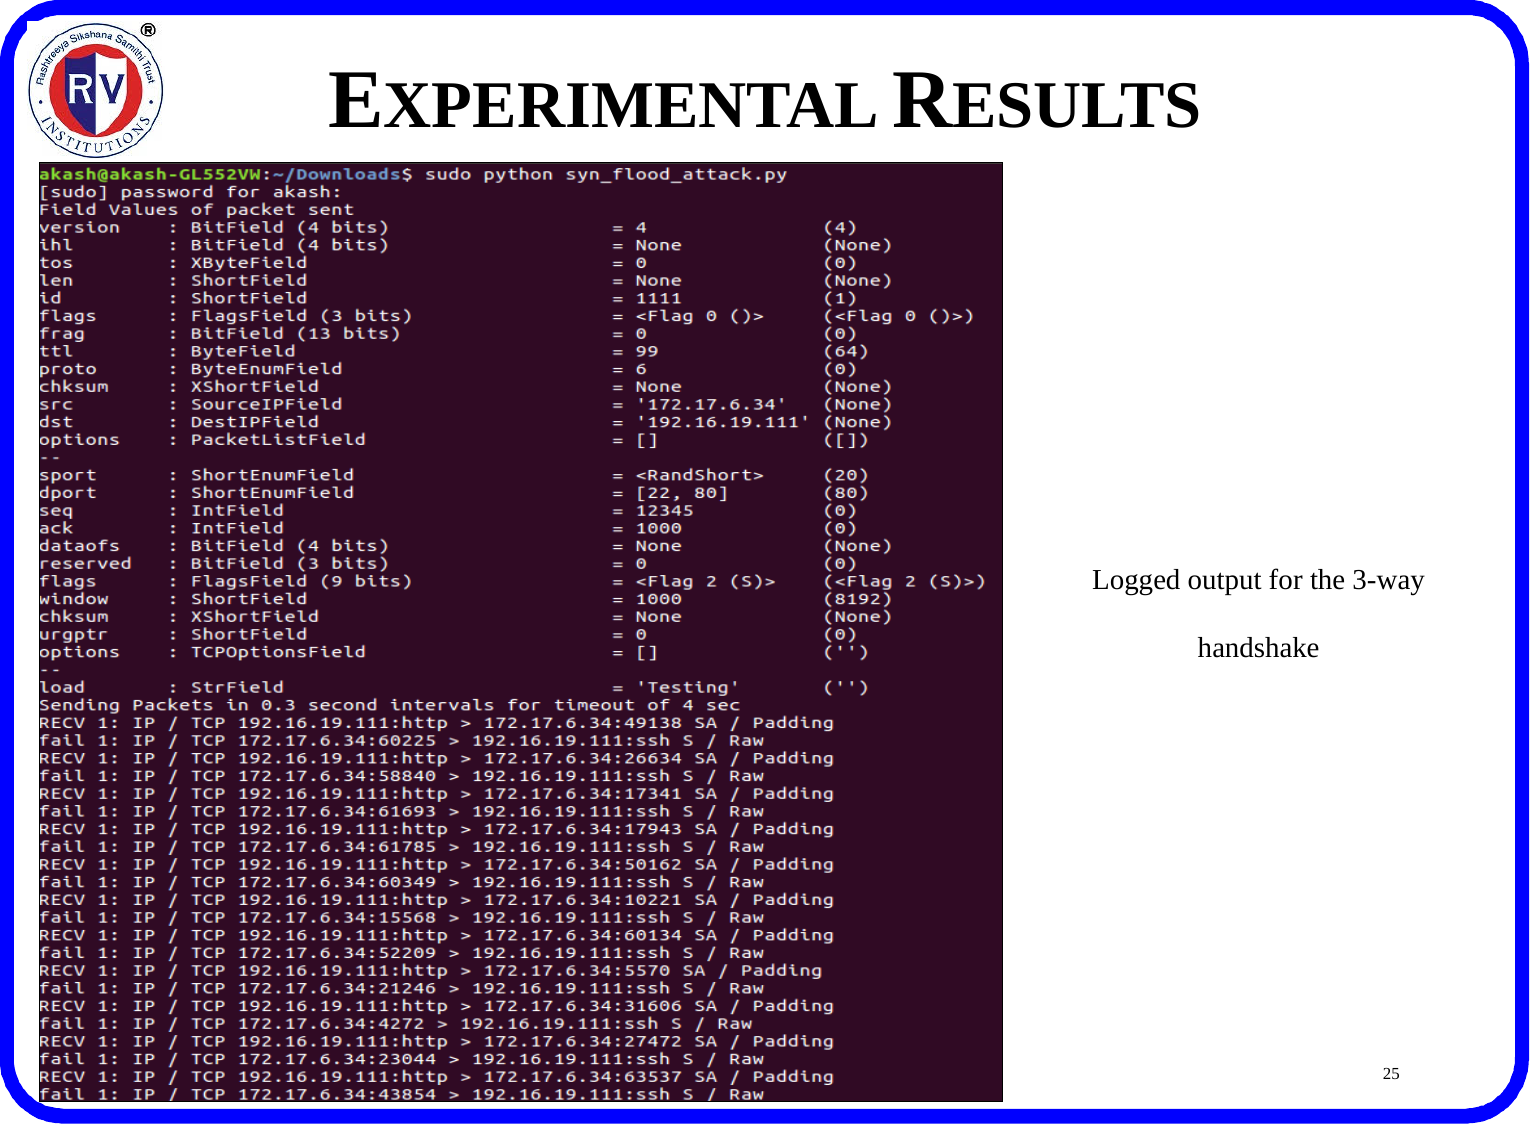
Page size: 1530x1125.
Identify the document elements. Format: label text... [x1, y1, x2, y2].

title EXPERIMENTAL RESULTS [114, 0, 1416, 188]
picture [39, 162, 1003, 1102]
text_box Logged output for the 3-way handshake [1014, 519, 1503, 671]
slide_number 25 [1096, 1025, 1416, 1100]
picture [27, 21, 114, 159]
